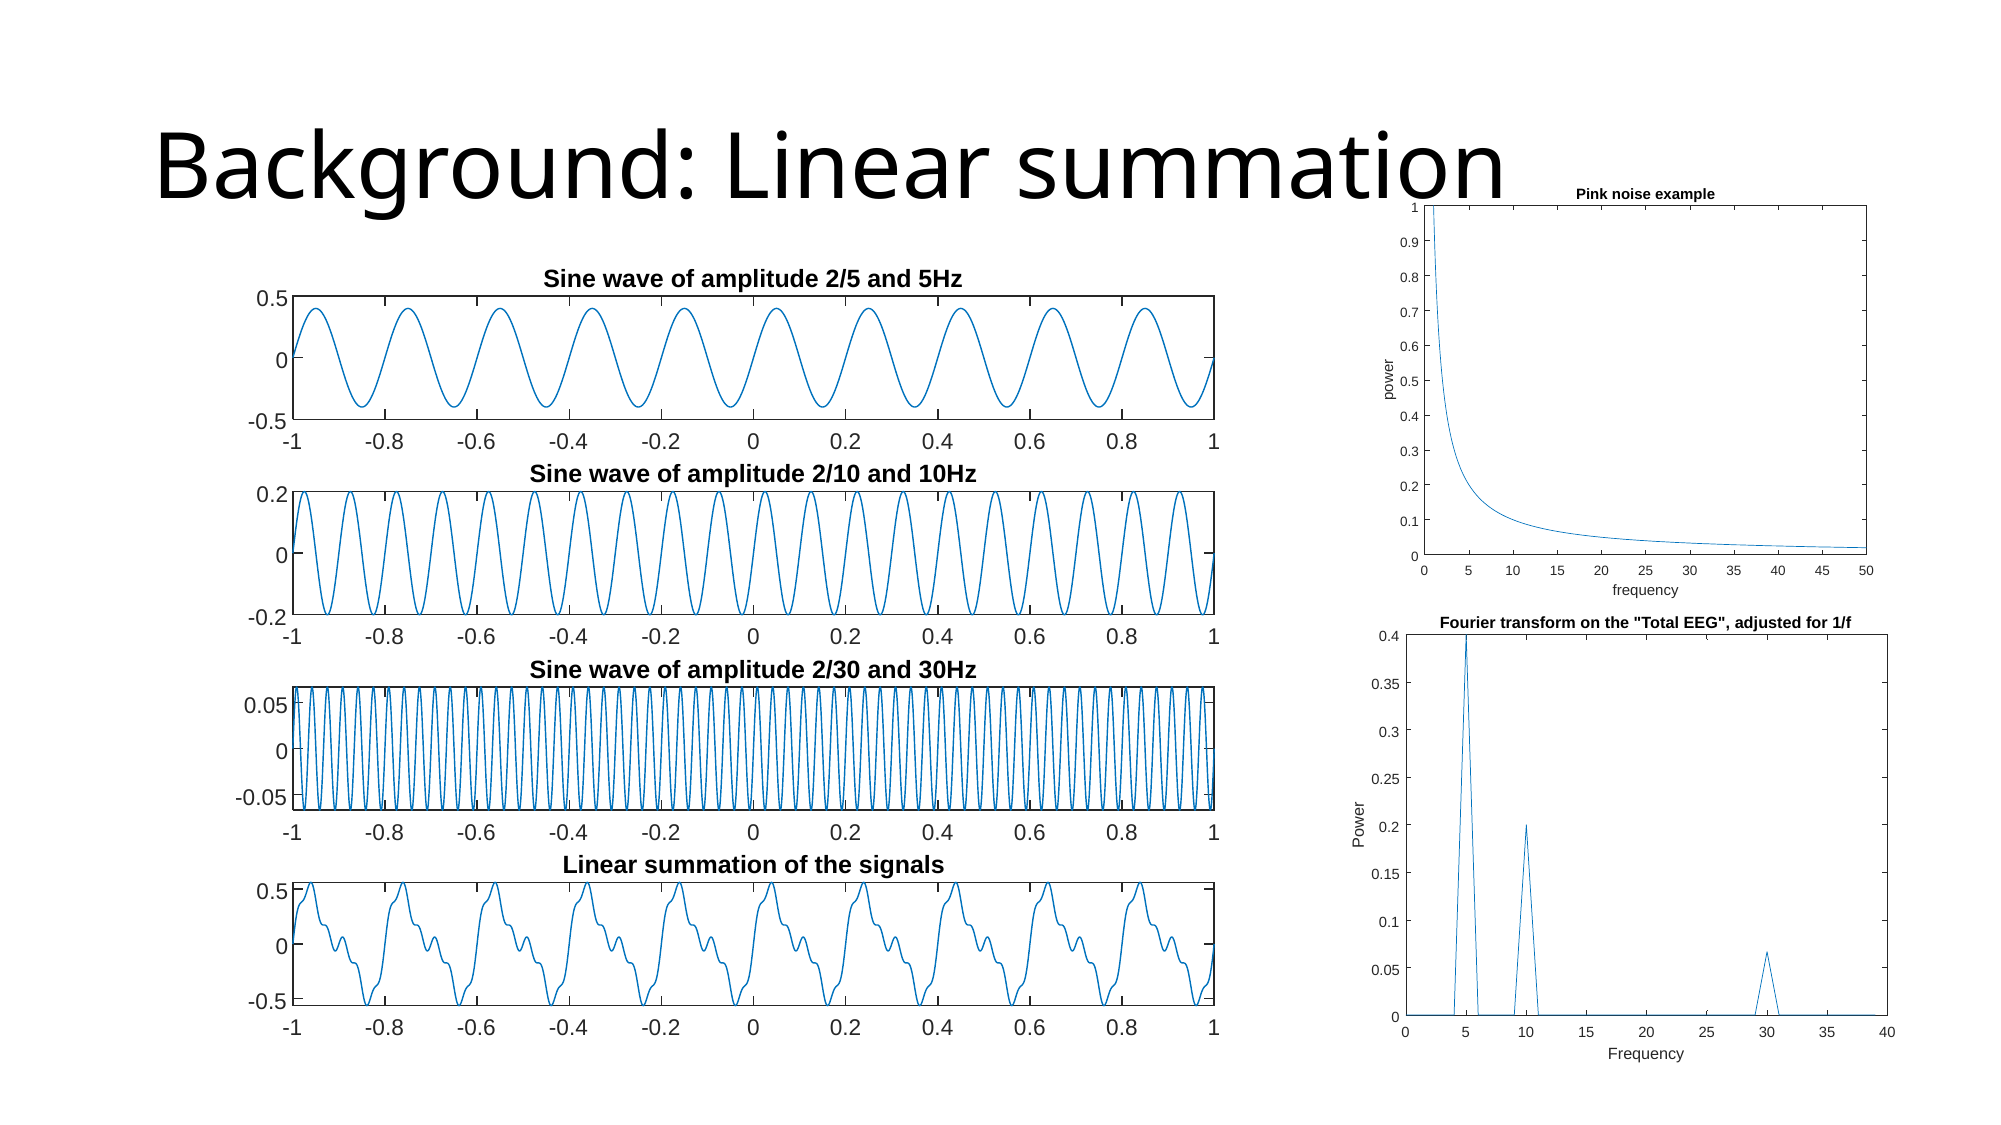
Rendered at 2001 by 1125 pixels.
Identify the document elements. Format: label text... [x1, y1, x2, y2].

title Background: Linear summation [137, 59, 1863, 278]
picture [137, 173, 1946, 1102]
